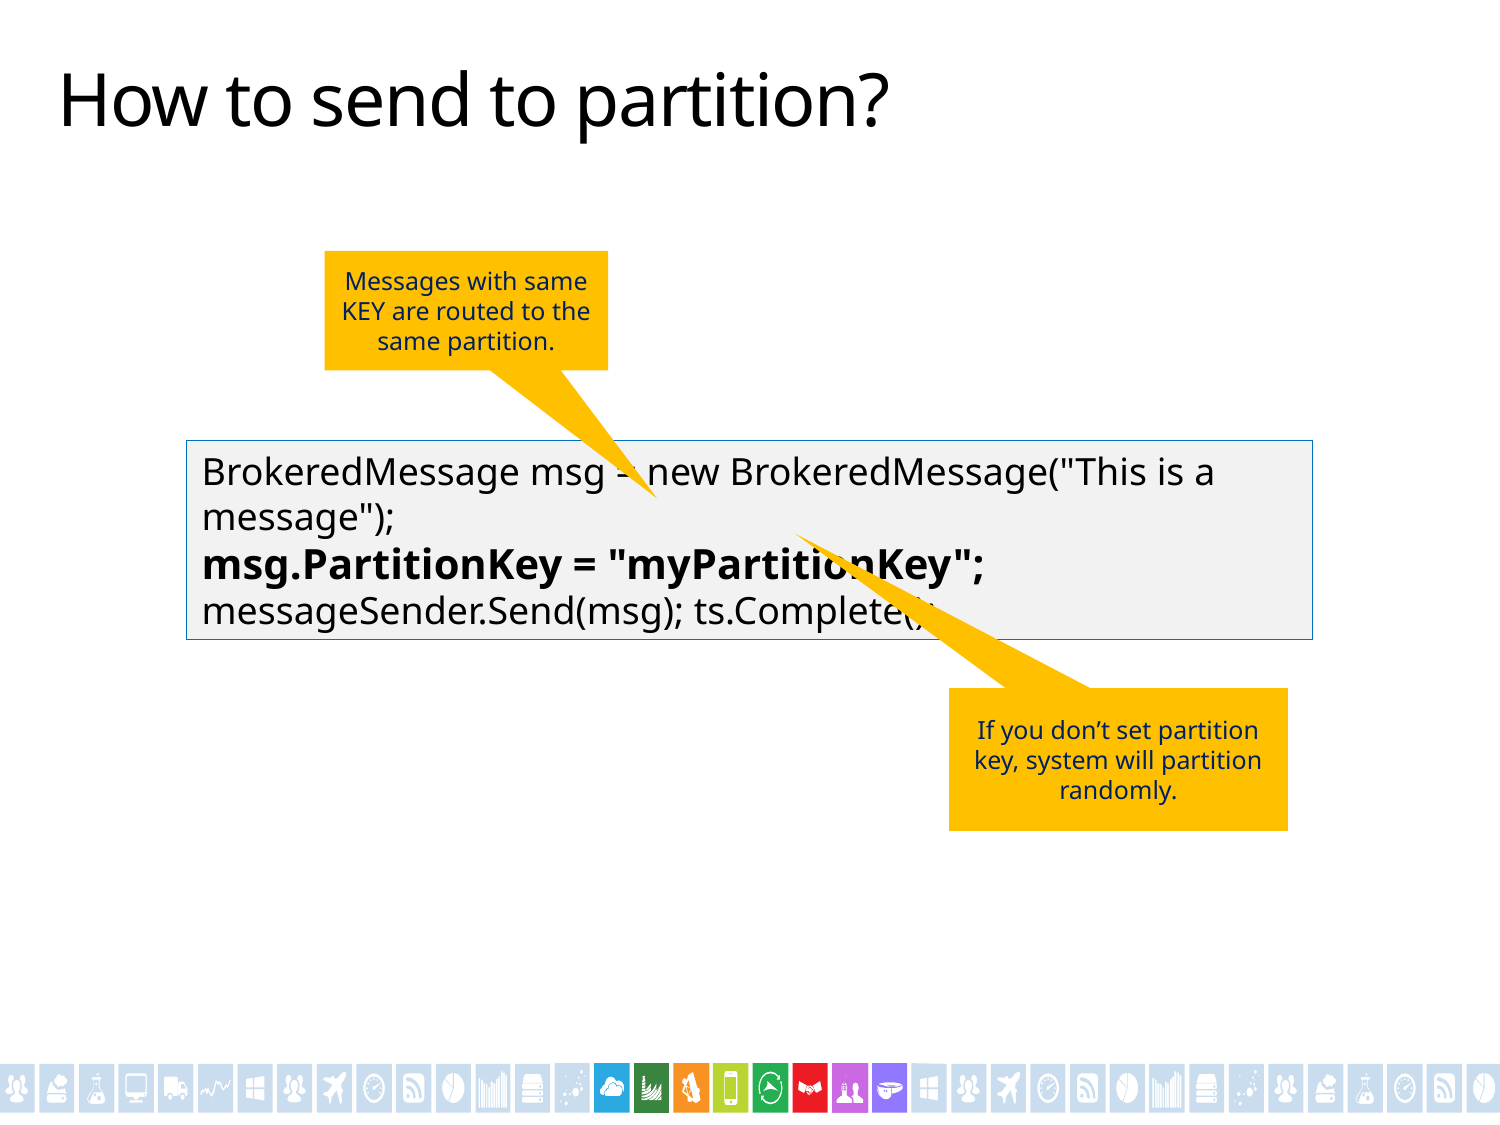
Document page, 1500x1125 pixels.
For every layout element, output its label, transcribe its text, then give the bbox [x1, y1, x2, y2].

text_box BrokeredMessage msg = new BrokeredMessage("This is a message"); msg.PartitionKey = "myPartitionKey"; messageSender.Send(msg); ts.Complete(); [186, 440, 1313, 640]
text_box Messages with same KEY are routed to the same partition. [323, 249, 658, 500]
text_box If you don’t set partition key, system will partition randomly. [794, 533, 1289, 832]
title How to send to partition? [33, 47, 1468, 196]
